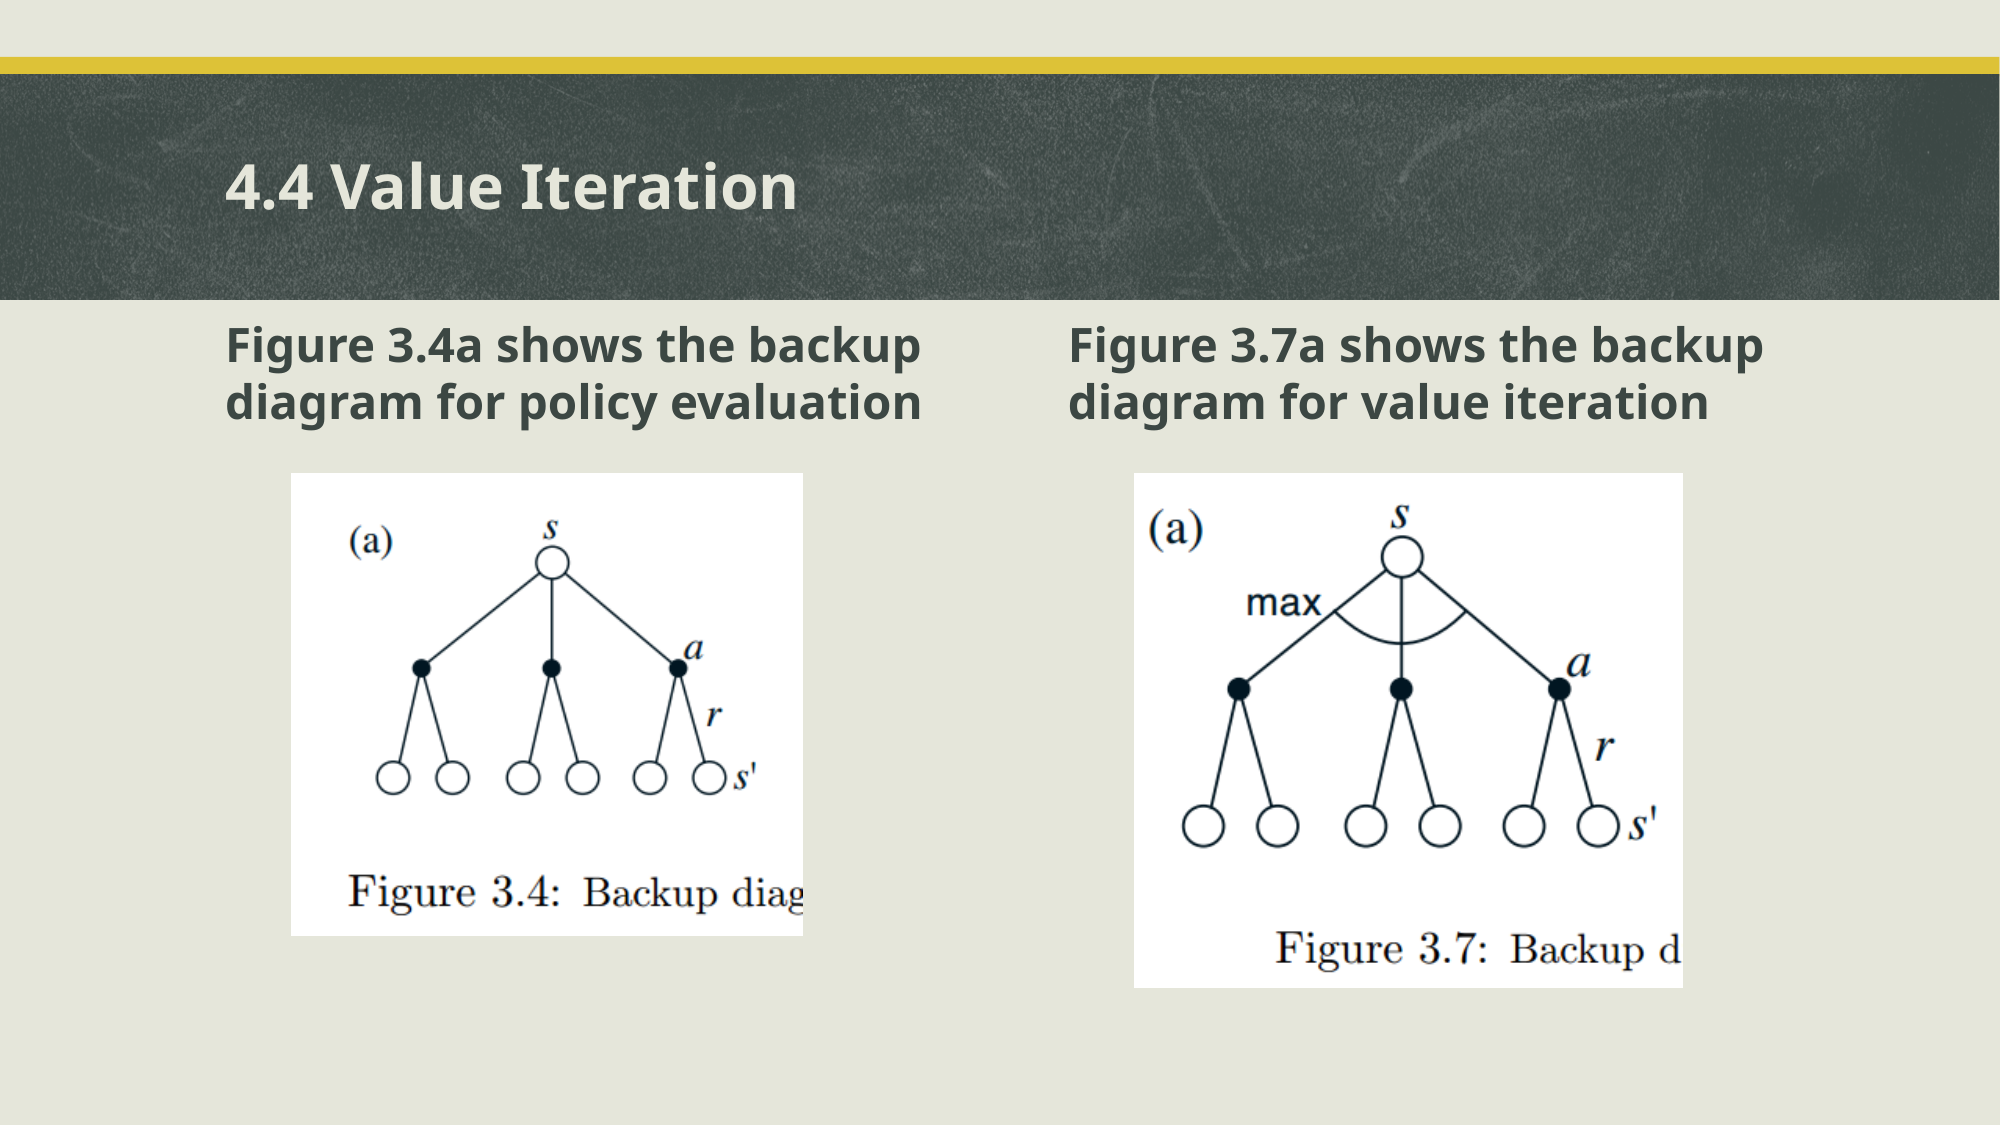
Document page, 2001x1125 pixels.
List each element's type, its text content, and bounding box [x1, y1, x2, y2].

picture [0, 74, 2000, 300]
title 4.4 Value Iteration [210, 76, 1790, 300]
list Figure 3.4a shows the backup diagram for policy evaluation [210, 299, 947, 437]
list Figure 3.7a shows the backup diagram for value iteration [1053, 299, 1790, 437]
picture [291, 472, 803, 936]
picture [1134, 473, 1683, 988]
